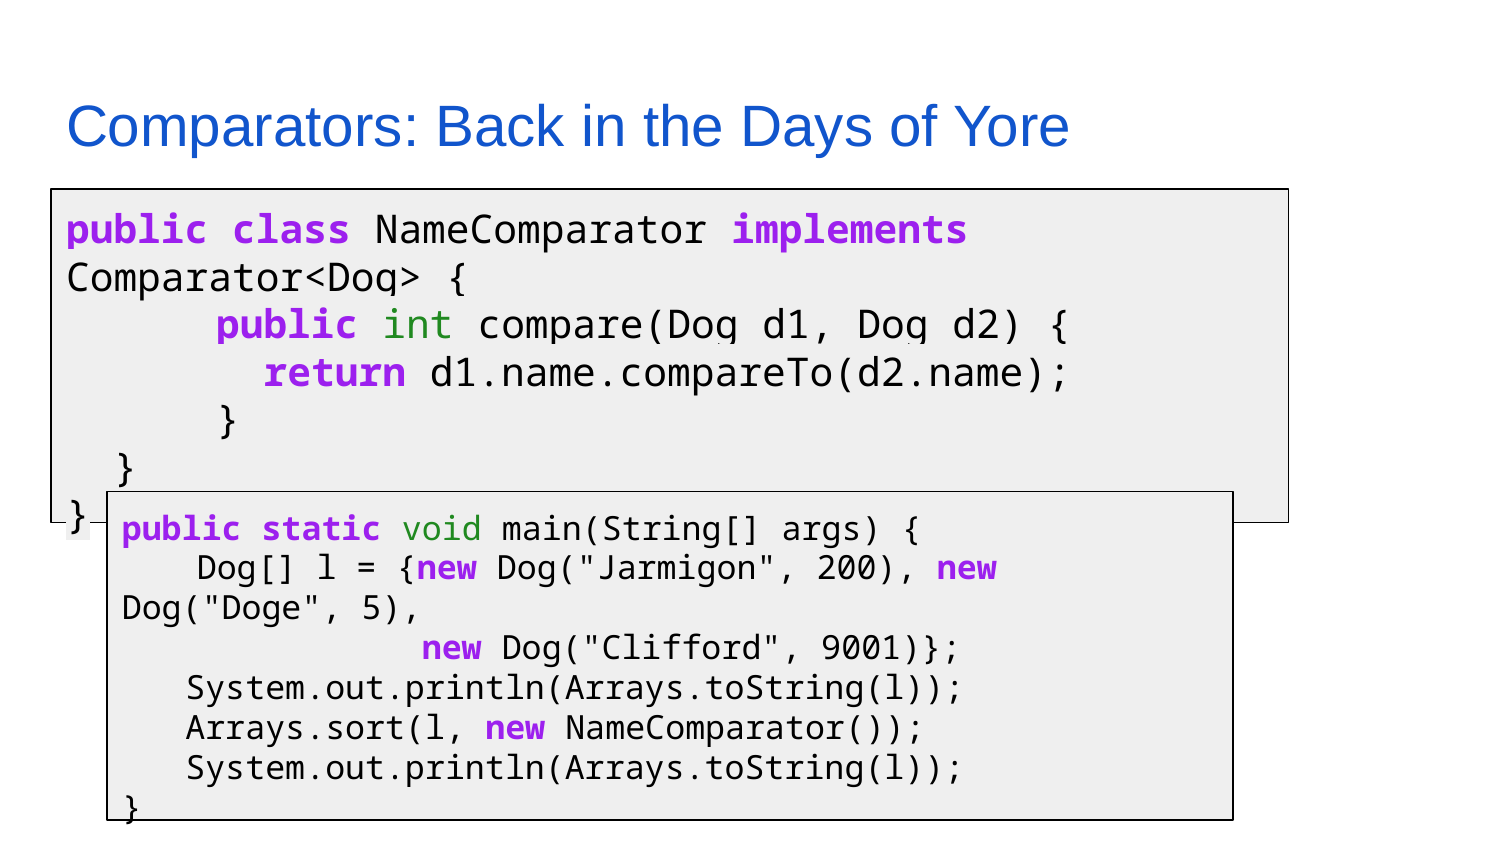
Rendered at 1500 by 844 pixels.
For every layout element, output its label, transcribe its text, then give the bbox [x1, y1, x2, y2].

text_box public class NameComparator implements Comparator<Dog> { public int compare(Dog d1, Dog d2) { return d1.name.compareTo(d2.name); } } } [51, 188, 1289, 523]
title Comparators: Back in the Days of Yore [51, 72, 1449, 167]
text_box public static void main(String[] args) { Dog[] l = {new Dog("Jarmigon", 200), new Dog("Doge", 5), new Dog("Clifford", 9001)}; System.out.println(Arrays.toString(l)); Arrays.sort(l, new NameComparator()); System.out.println(Arrays.toString(l)); } [106, 491, 1233, 820]
